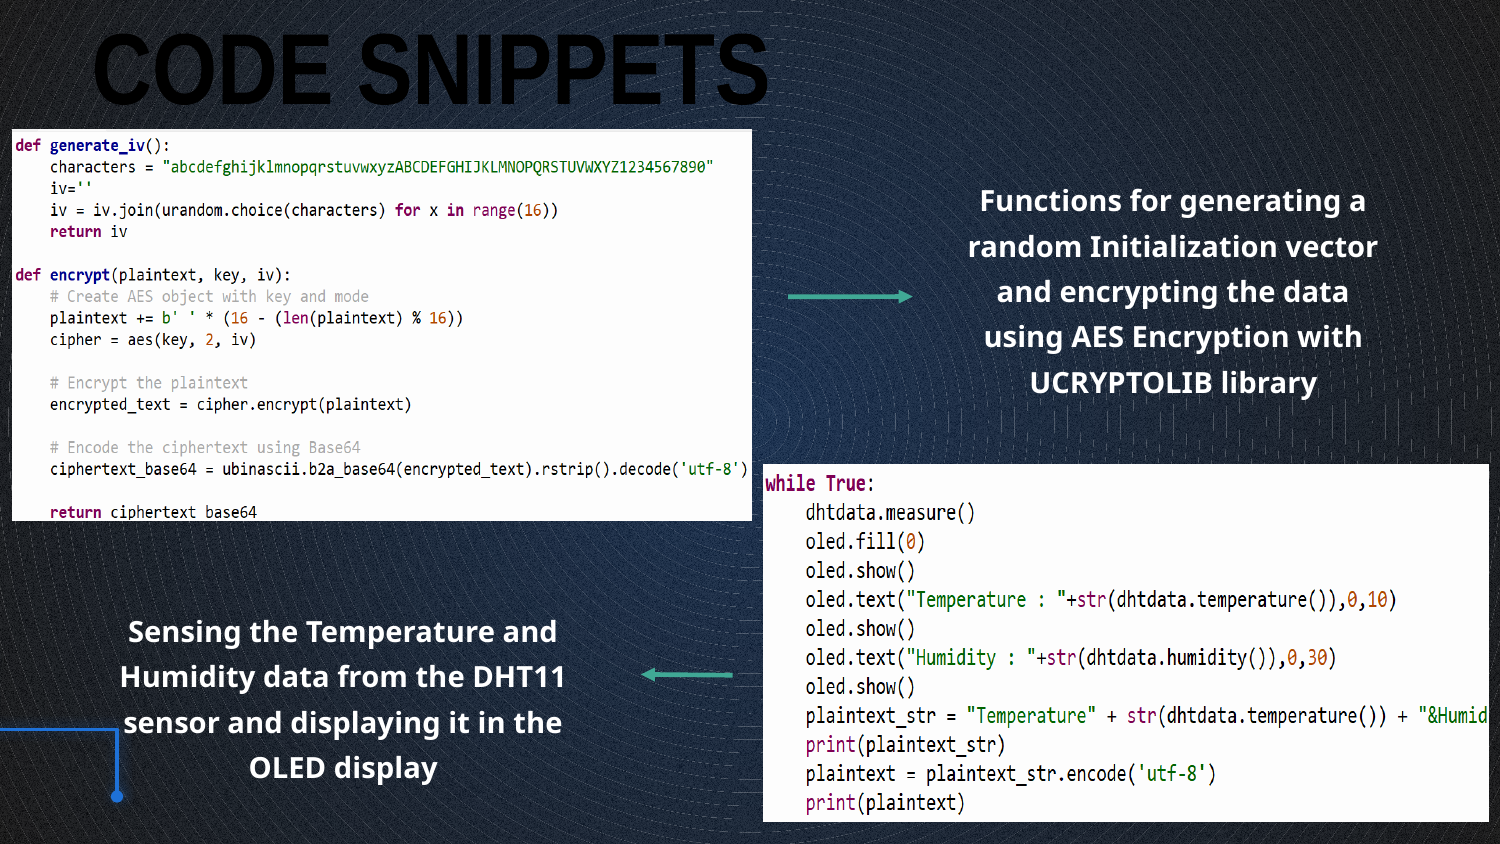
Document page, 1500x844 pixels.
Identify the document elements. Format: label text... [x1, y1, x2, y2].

picture [762, 464, 1489, 822]
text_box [787, 295, 913, 299]
subtitle Functions for generating a random Initialization vector and encrypting the data using AES Encryption with UCRYPTOLIB library [943, 157, 1404, 462]
picture [12, 129, 752, 522]
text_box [640, 673, 733, 677]
subtitle Sensing the Temperature and Humidity data from the DHT11 sensor and displaying it in the OLED display [81, 587, 605, 844]
